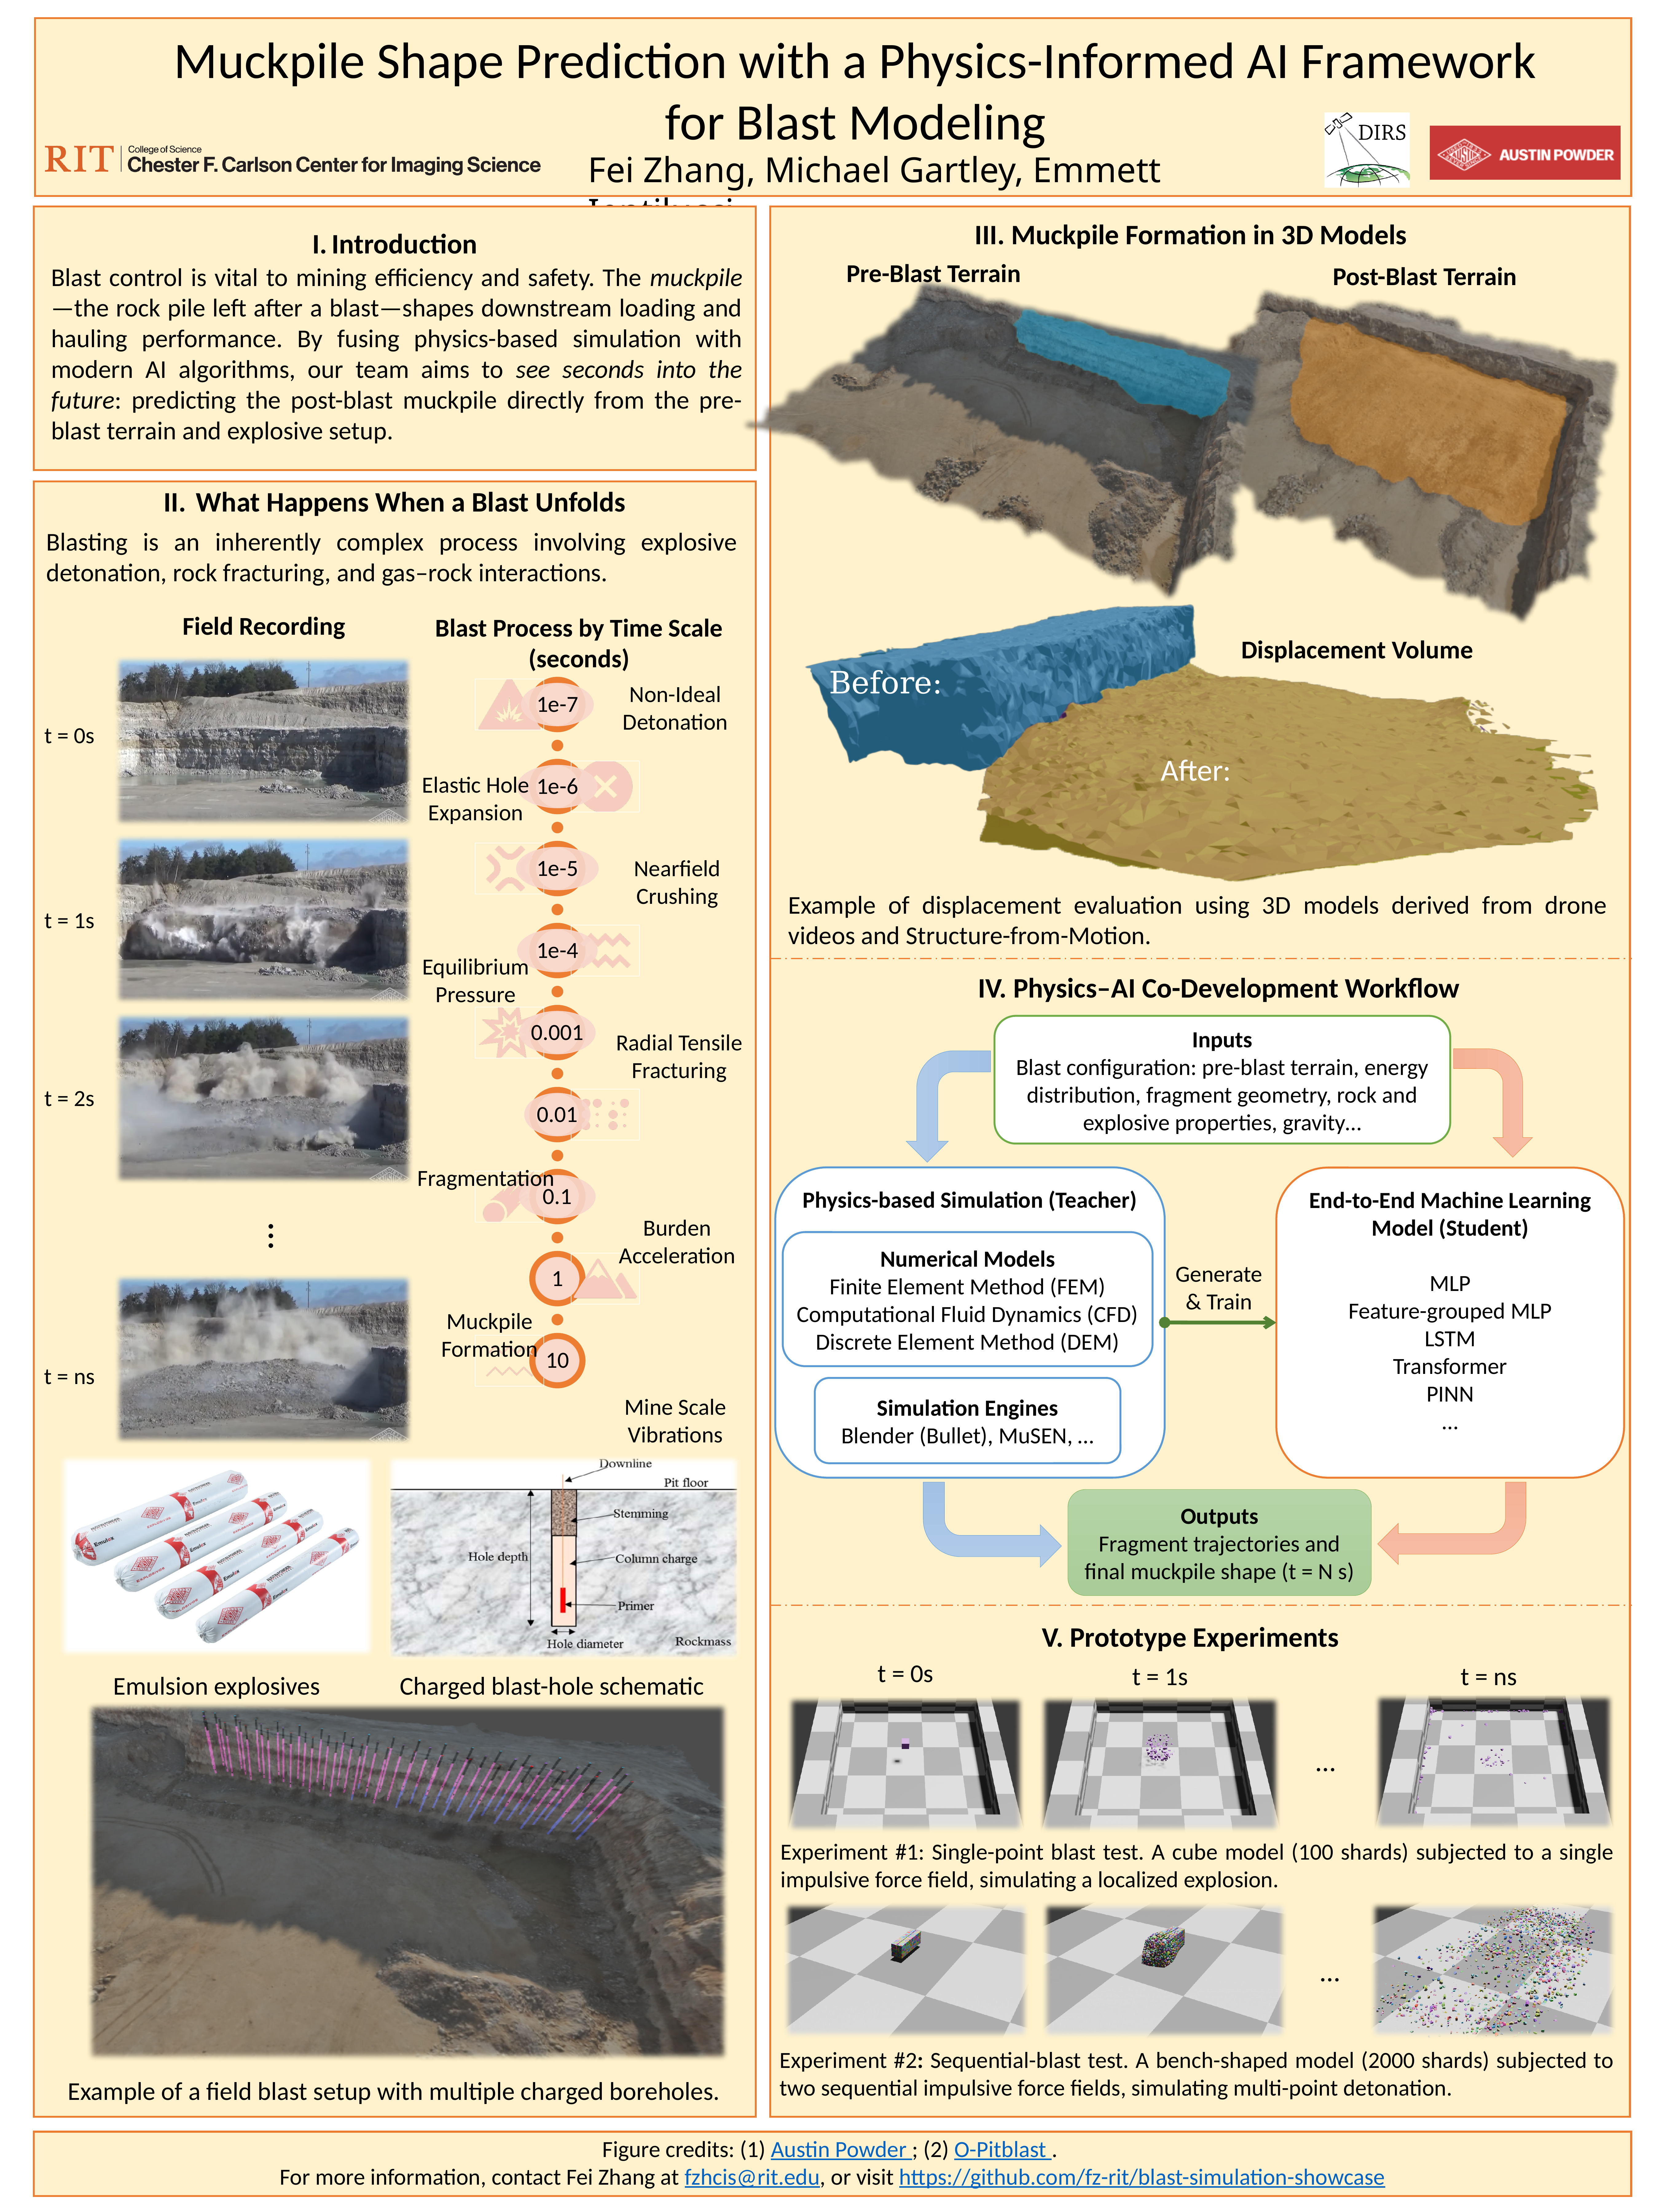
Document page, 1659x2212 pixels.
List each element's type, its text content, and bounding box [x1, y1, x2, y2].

text_box Introduction [33, 206, 756, 470]
picture [58, 1454, 375, 1658]
picture [386, 1454, 742, 1662]
text_box IV. Physics–AI Co-Development Workflow [964, 995, 1474, 1006]
text_box Experiment #1: Single-point blast test. A cube model (100 shards) subjected to a single impulsive force field, simulating a localized explosion. [776, 1834, 1619, 1895]
text_box [928, 1050, 991, 1162]
text_box t = 0s [837, 1654, 974, 1690]
text_box What Happens When a Blast Unfolds [33, 1445, 756, 2117]
picture [1369, 1901, 1617, 2040]
picture [1039, 1695, 1281, 1834]
text_box What Happens When a Blast Unfolds [33, 481, 718, 609]
picture [1430, 126, 1621, 180]
picture [786, 1695, 1025, 1834]
text_box Simulation Engines Blender (Bullet), MuSEN, … [814, 1378, 1121, 1464]
text_box [770, 206, 1630, 209]
text_box [1377, 1482, 1526, 1565]
picture [782, 1901, 1030, 2040]
text_box Physics-based Simulation (Teacher) [779, 1167, 1165, 1478]
text_box Generate & Train [1168, 1256, 1270, 1316]
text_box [14, 607, 414, 1445]
text_box Outputs Fragment trajectories and final muckpile shape (t = N s) [1068, 1489, 1372, 1596]
picture [1041, 1901, 1288, 2040]
text_box Experiment #2: Sequential-blast test. A bench-shaped model (2000 shards) subjected to two sequential impulsive force fields, simulating multi-point detonation. [775, 2043, 1619, 2103]
text_box [770, 1606, 1630, 2117]
text_box [923, 1482, 1062, 1568]
text_box Blast control is vital to mining efficiency and safety. The muckpile—the rock pile left after a blast—shapes downstream loading and hauling performance. By fusing physics-based simulation with modern AI algorithms, our team aims to see seconds into the future: predicting the post-blast muckpile directly from the pre-blast terrain and explosive setup. [46, 258, 718, 447]
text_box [35, 18, 1631, 196]
text_box Numerical Models Finite Element Method (FEM) Computational Fluid Dynamics (CFD) Discrete Element Method (DEM) [928, 1232, 1153, 1367]
text_box Blasting is an inherently complex process involving explosive detonation, rock fracturing, and gas–rock interactions. [41, 523, 718, 589]
picture [87, 1702, 729, 2062]
text_box [770, 995, 1630, 1605]
text_box t = 1s [1092, 1657, 1228, 1693]
text_box … [1297, 1741, 1354, 1779]
text_box Figure credits: (1) Austin Powder ; (2) O-Pitblast . For more information, contact Fei Zhang at fzhcis@rit.edu, or visit https://github.com/fz-rit/blast-simulation-showcase [33, 2132, 1632, 2196]
text_box Example of a field blast setup with multiple charged boreholes. [50, 2072, 738, 2108]
text_box Inputs Blast configuration: pre-blast terrain, energy distribution, fragment geometry, rock and explosive properties, gravity… [994, 1015, 1451, 1144]
text_box t = ns [1421, 1657, 1557, 1693]
text_box [1453, 1049, 1533, 1158]
text_box V. Prototype Experiments [996, 1616, 1385, 1655]
text_box … [1302, 1951, 1359, 1990]
picture [1373, 1693, 1615, 1831]
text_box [230, 609, 928, 1447]
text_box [718, 209, 1652, 995]
text_box End-to-End Machine Learning Model (Student) MLP Feature-grouped MLP LSTM Transformer PINN … [1276, 1167, 1625, 1478]
